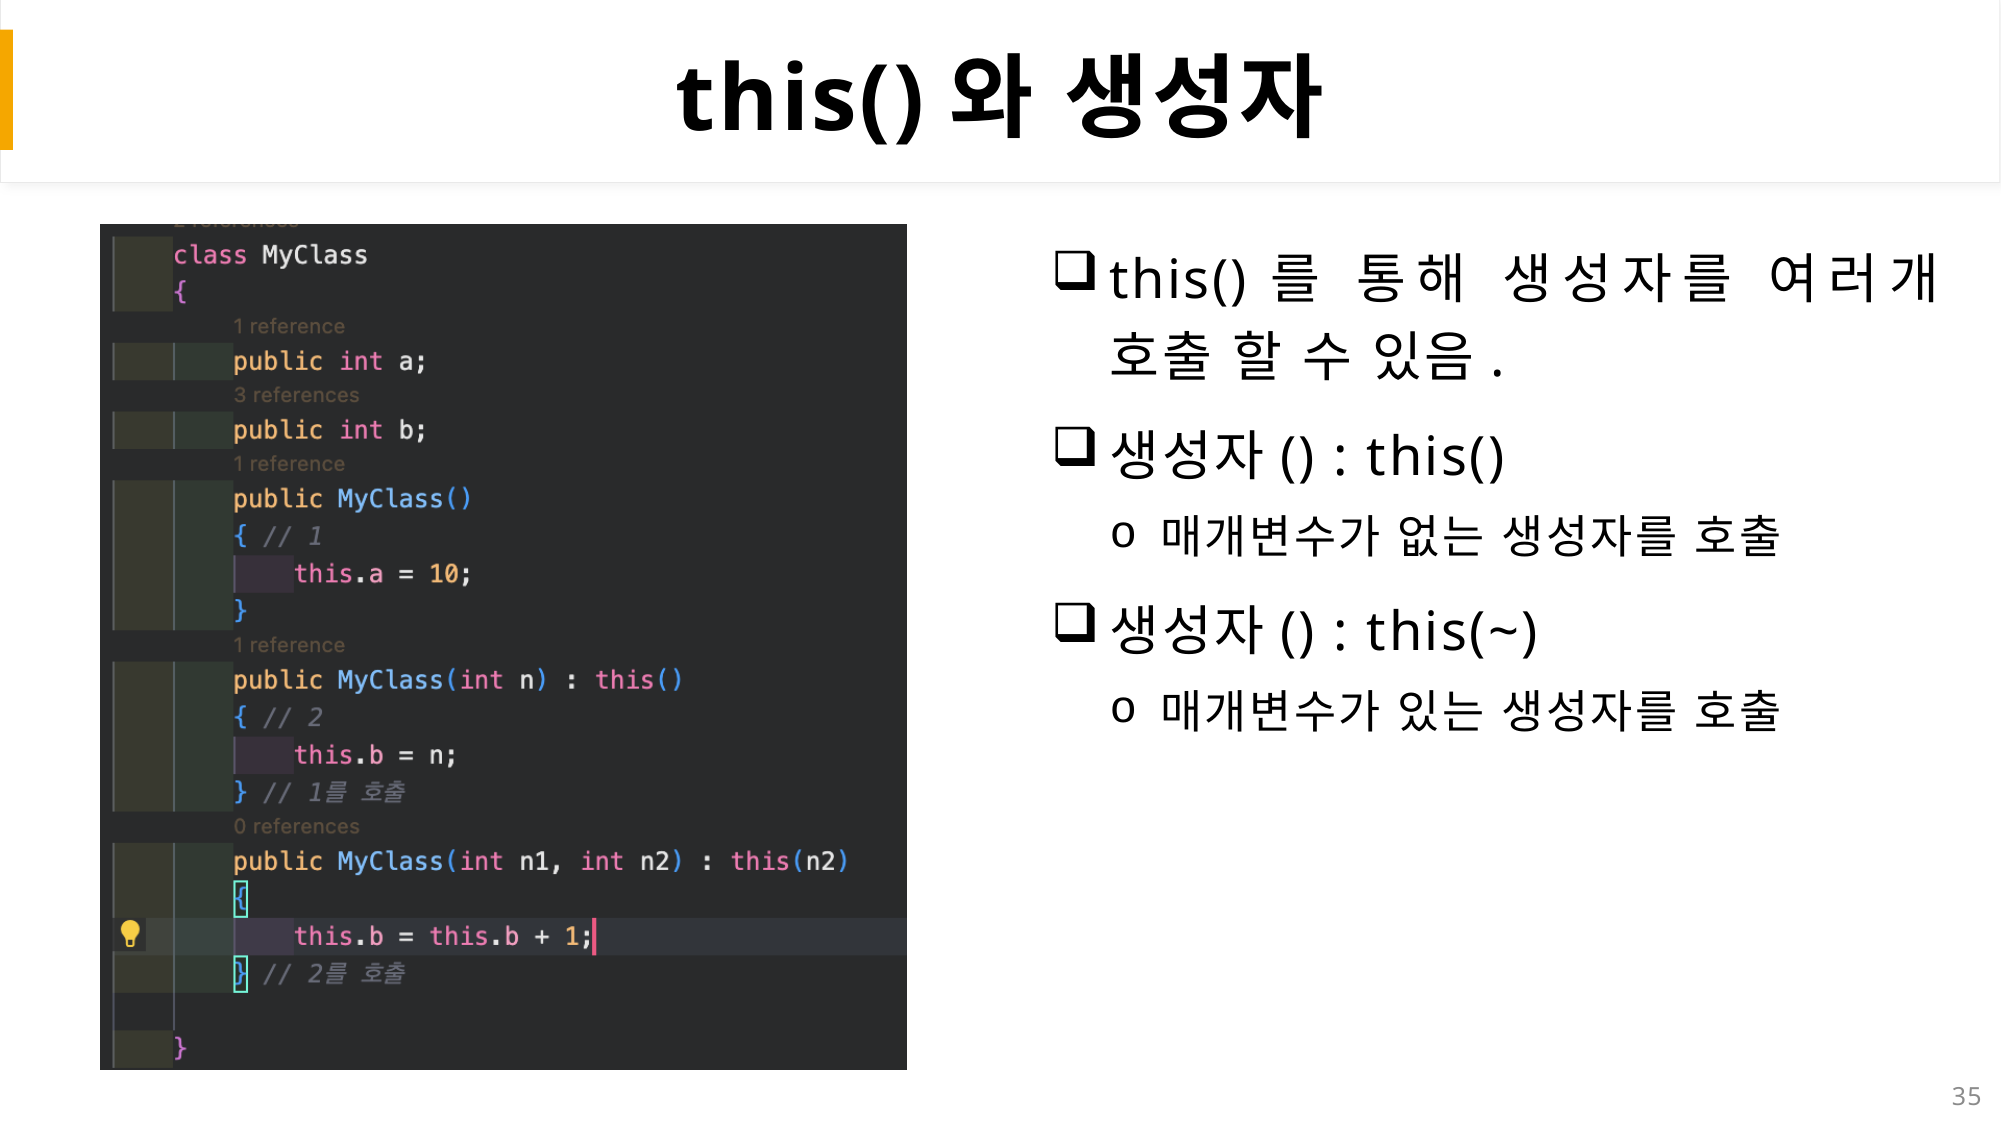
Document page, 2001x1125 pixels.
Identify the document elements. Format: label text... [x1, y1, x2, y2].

title this()와 생성자 [39, 29, 1961, 150]
list this()를 통해 생성자를 여러개 호출 할 수 있음. 생성자() : this() 매개변수가 없는 생성자를 호출 생성자() : this(~) 매개변수가 있는 생성자를 호출 [1032, 213, 1961, 1081]
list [100, 224, 907, 1071]
